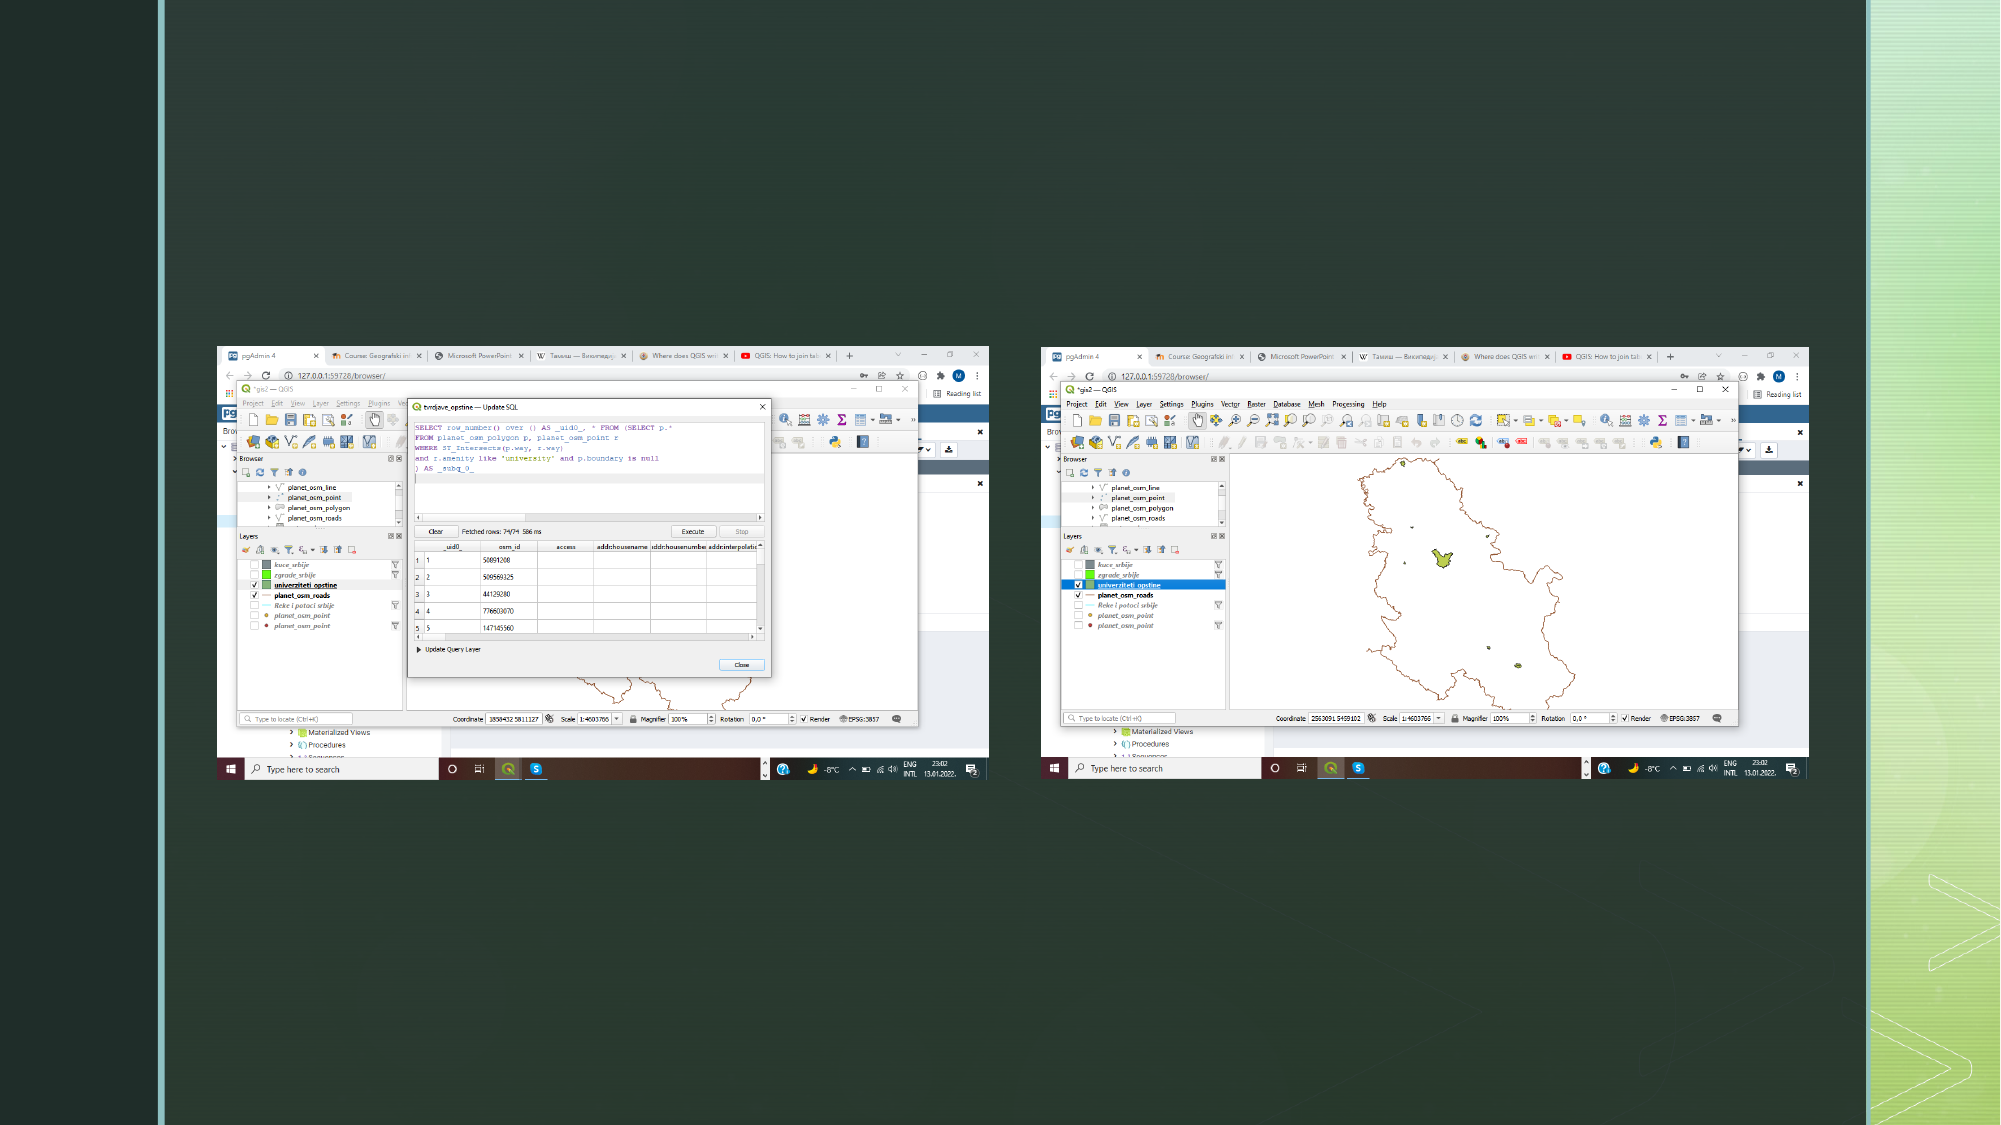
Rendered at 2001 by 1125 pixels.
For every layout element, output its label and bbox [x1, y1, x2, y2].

picture [217, 345, 989, 780]
picture [1041, 346, 1809, 779]
picture [1871, 0, 2001, 1125]
